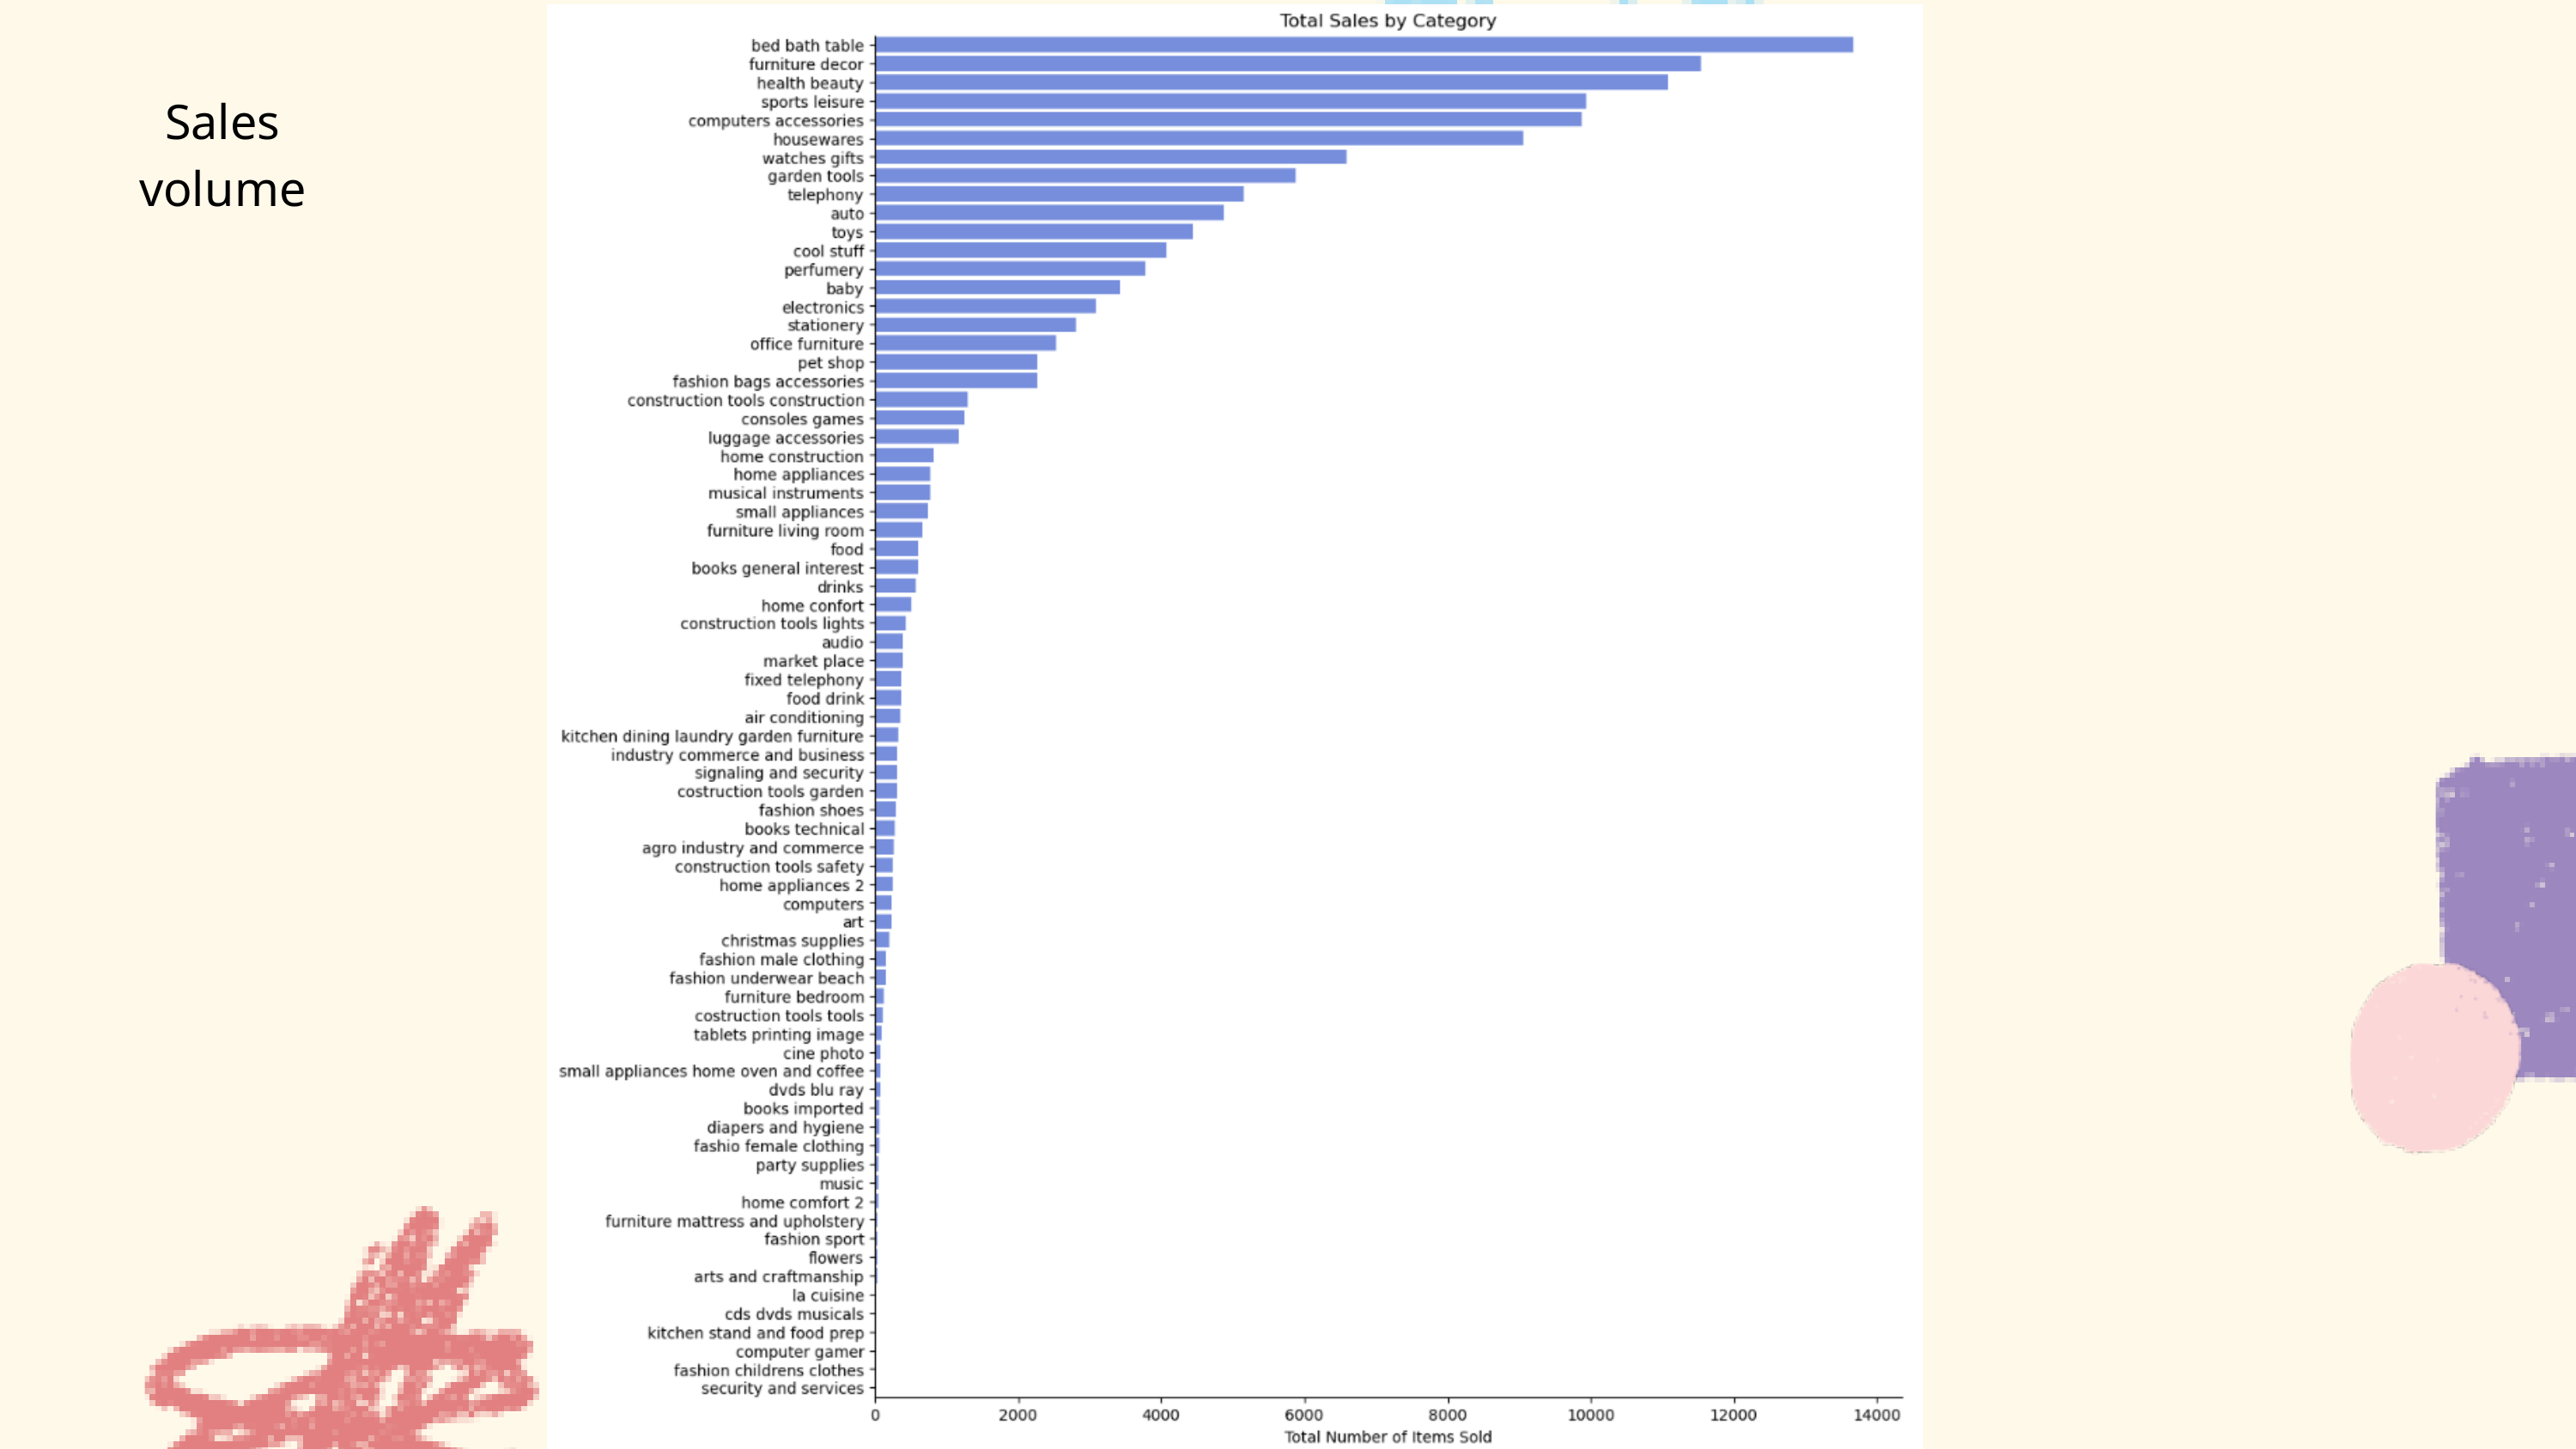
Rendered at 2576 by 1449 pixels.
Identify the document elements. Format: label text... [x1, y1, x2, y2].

text_box [2350, 963, 2522, 1156]
text_box [547, 4, 1923, 1449]
text_box [2435, 753, 2576, 1082]
text_box Sales volume [77, 82, 368, 216]
text_box [144, 1206, 547, 1449]
text_box [1367, 0, 1764, 4]
